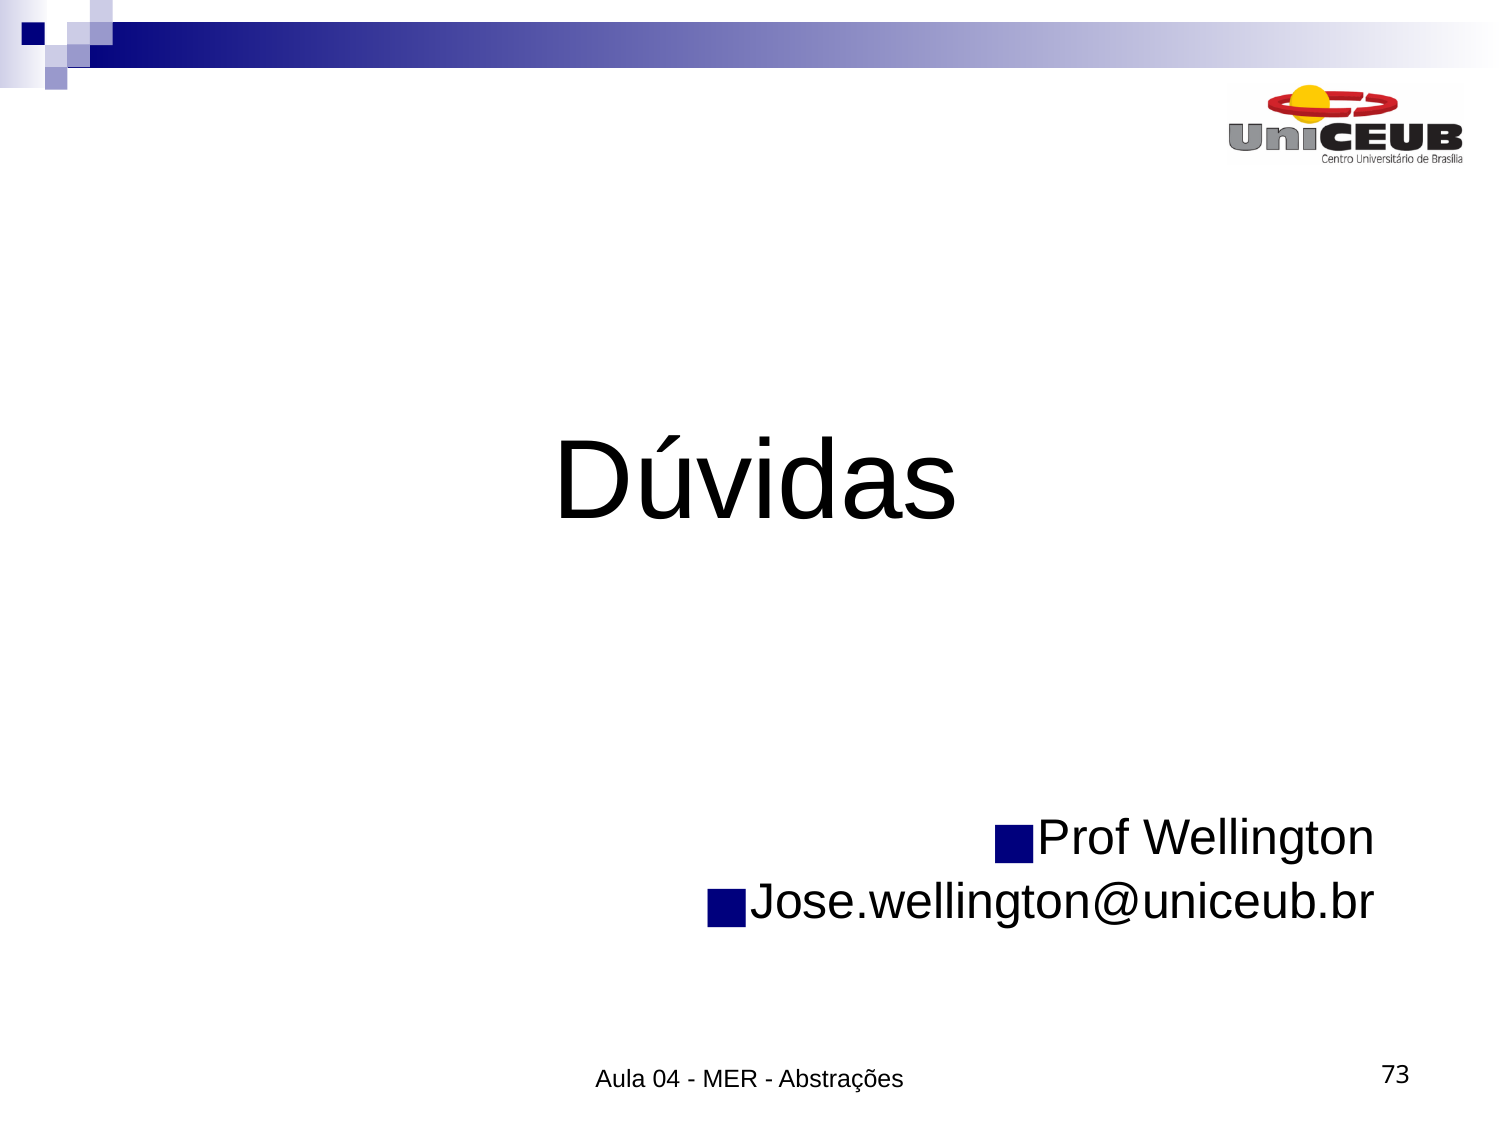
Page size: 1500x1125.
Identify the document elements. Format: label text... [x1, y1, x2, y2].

title Dúvidas [478, 314, 1034, 634]
text_box Prof Wellington Jose.wellington@uniceub.br [419, 739, 1391, 965]
picture [1227, 83, 1464, 165]
text_box ‹#› [1074, 1024, 1425, 1100]
text_box Aula 04 - MER - Abstrações [512, 1024, 988, 1100]
